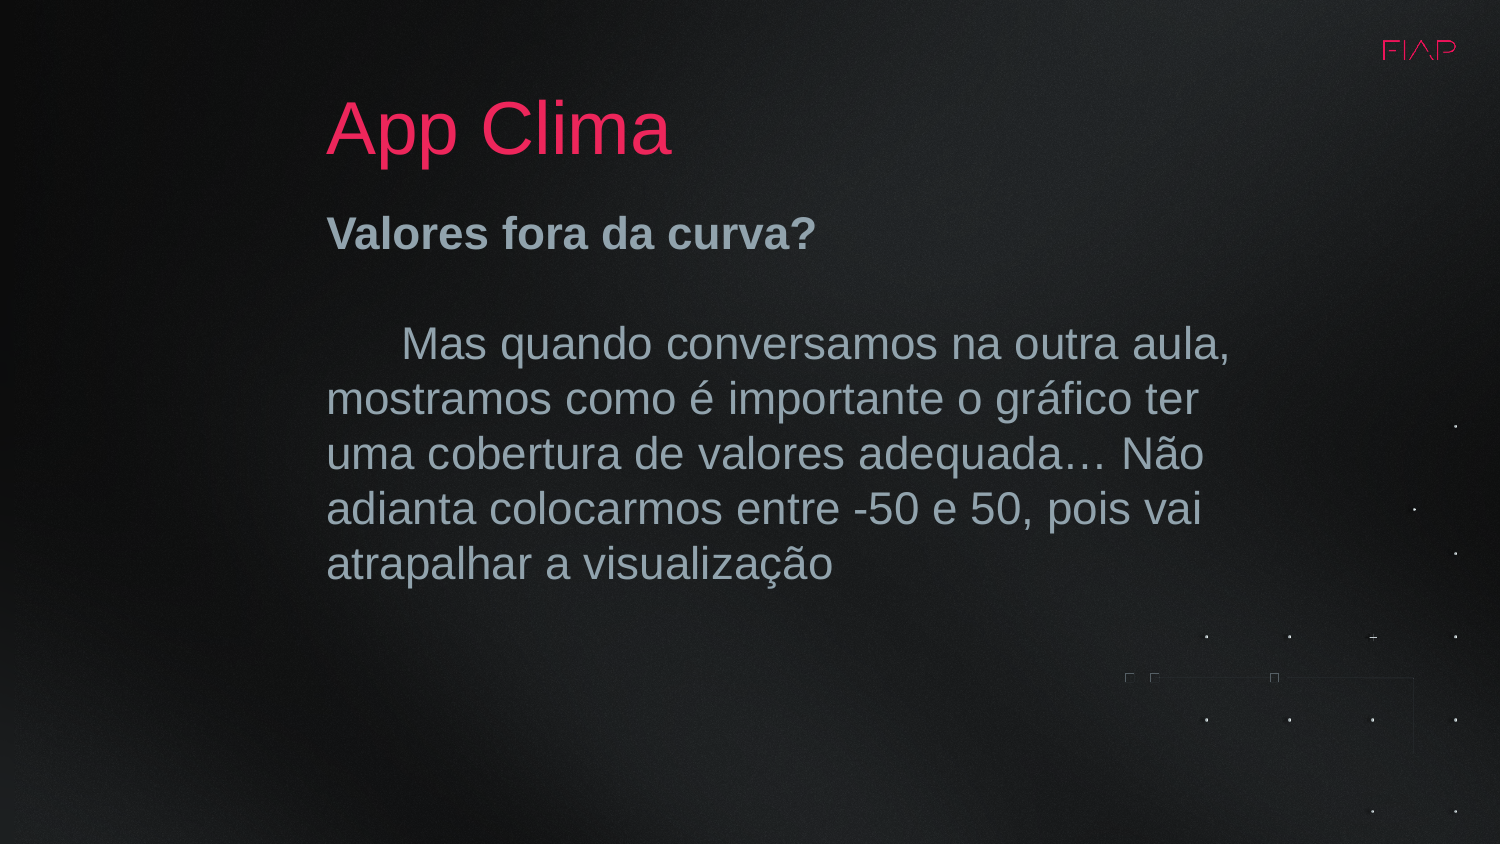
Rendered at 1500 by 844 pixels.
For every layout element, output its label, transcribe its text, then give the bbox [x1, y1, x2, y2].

picture [0, 0, 1500, 844]
text_box Valores fora da curva? Mas quando conversamos na outra aula, mostramos como é importante o gráfico ter uma cobertura de valores adequada… Não adianta colocarmos entre -50 e 50, pois vai atrapalhar a visualização [311, 196, 1292, 651]
text_box App Clima [311, 72, 1126, 177]
